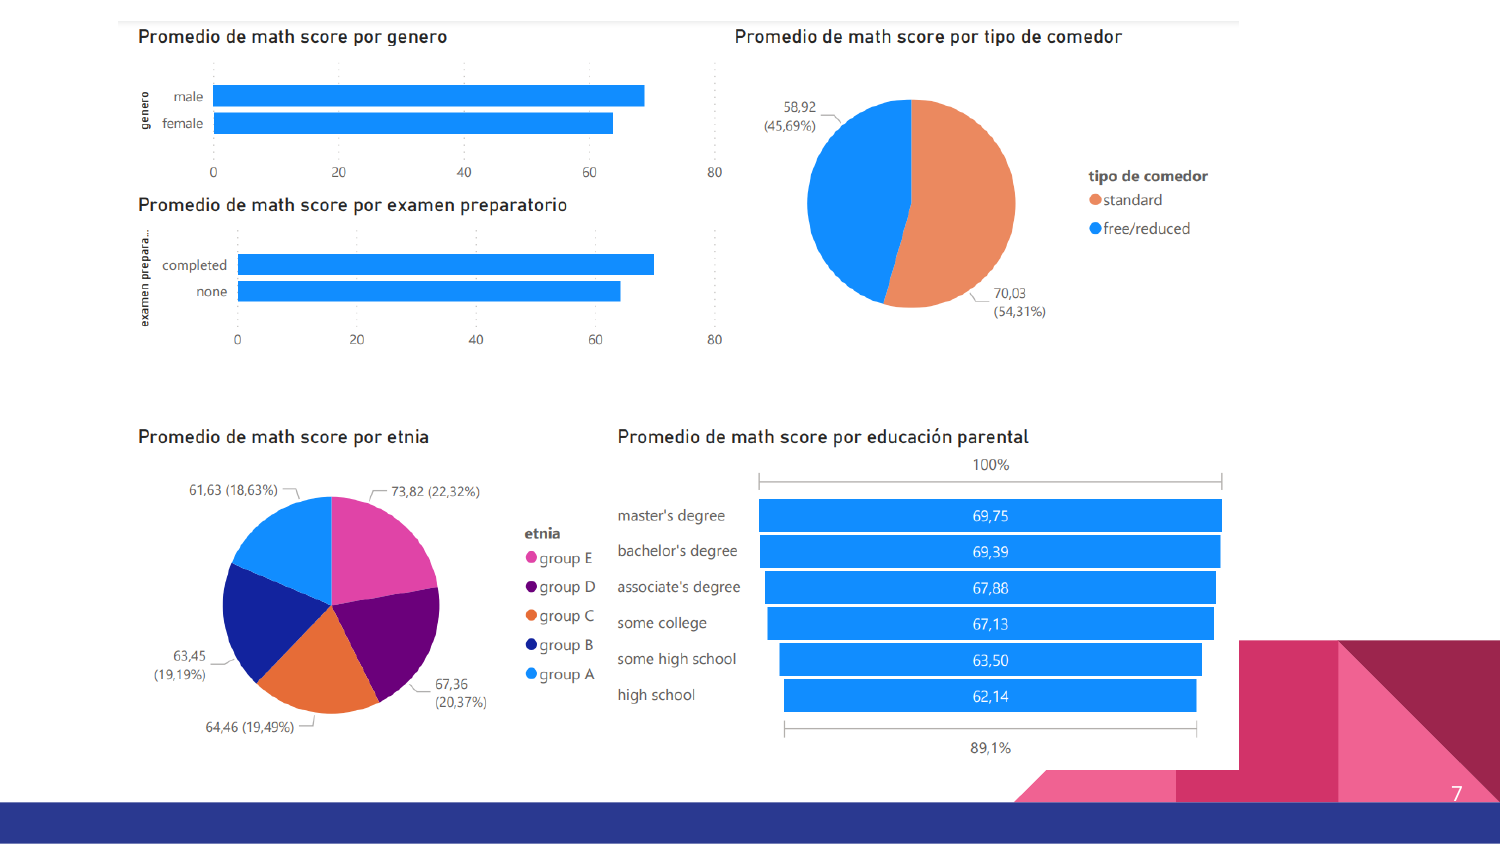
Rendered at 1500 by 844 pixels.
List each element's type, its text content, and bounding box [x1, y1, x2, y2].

slide_number 7 [1387, 762, 1478, 828]
picture [118, 20, 1240, 771]
